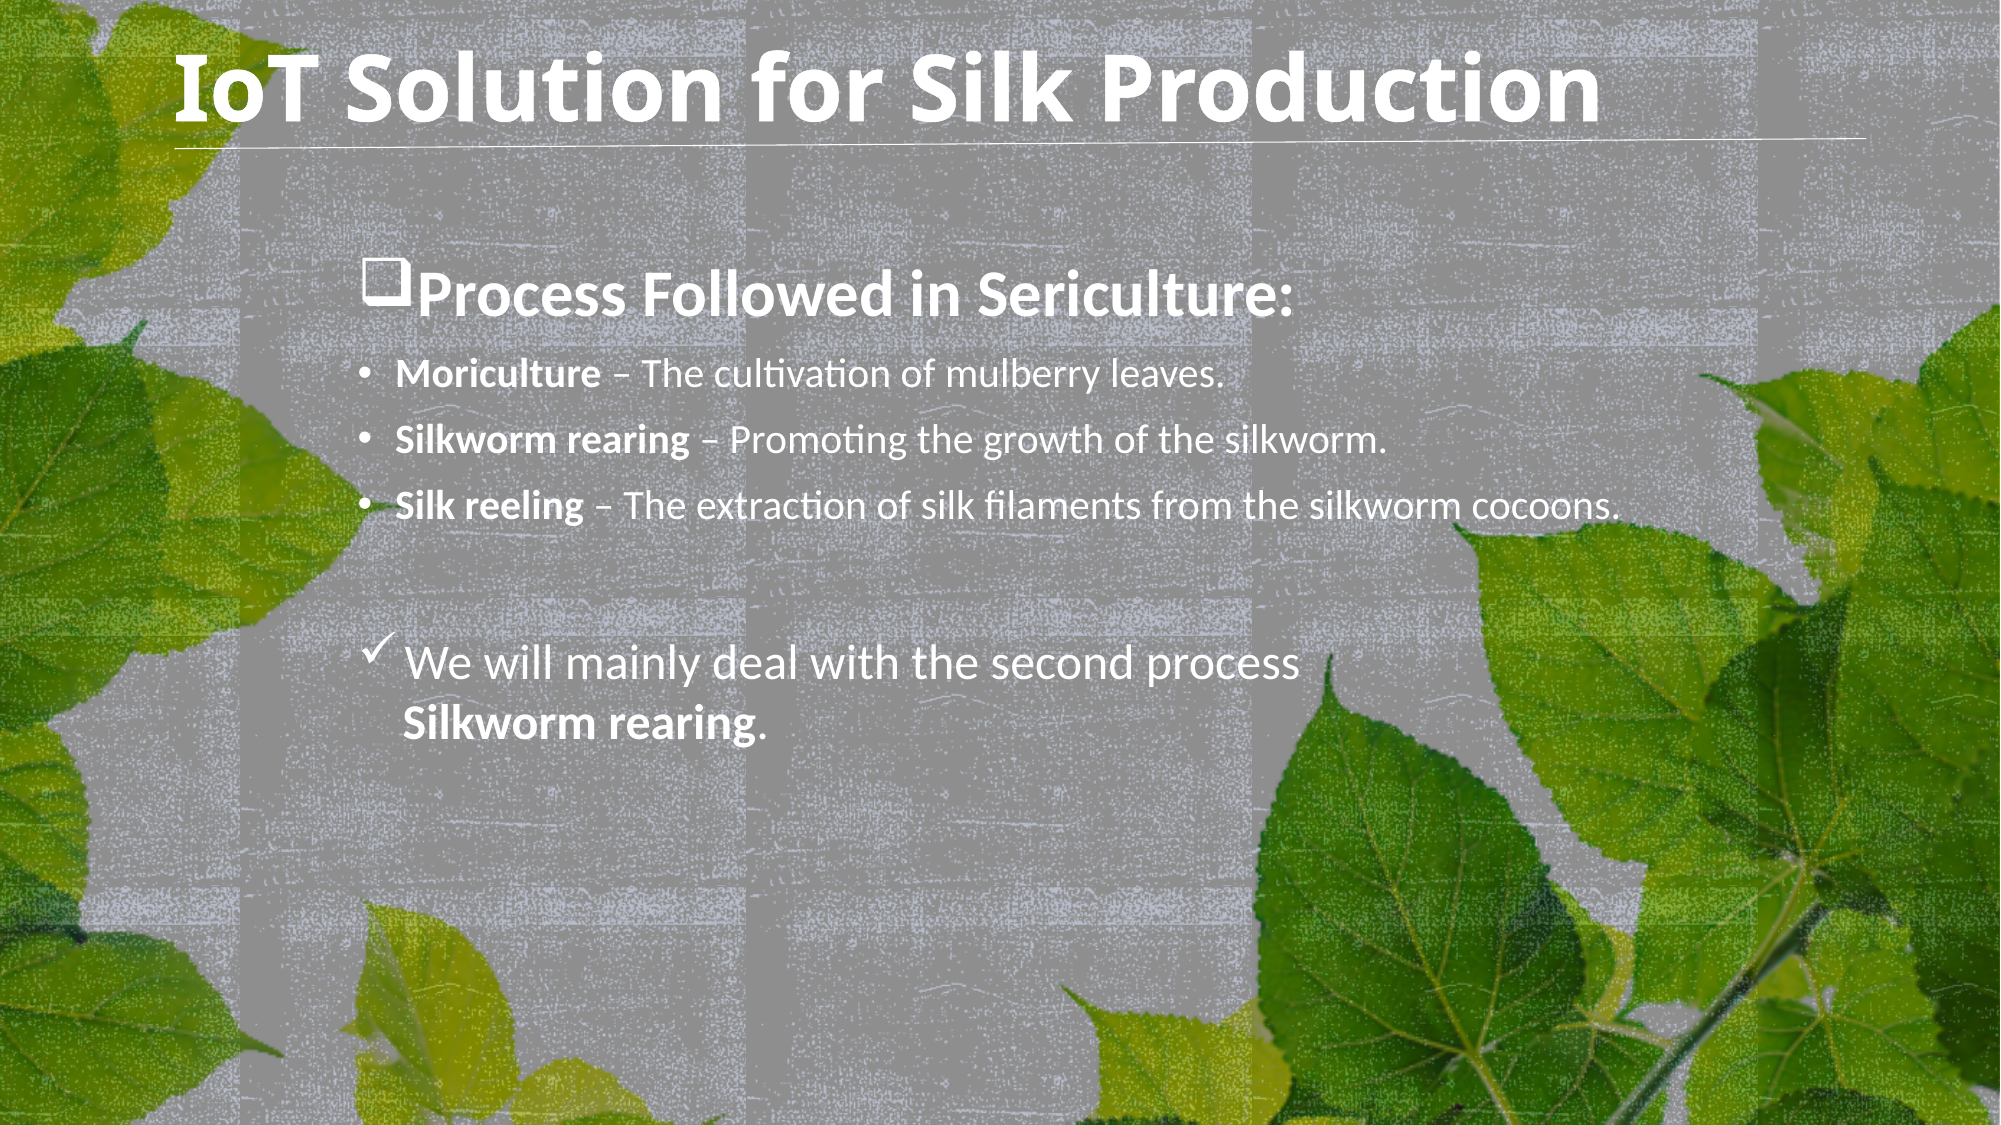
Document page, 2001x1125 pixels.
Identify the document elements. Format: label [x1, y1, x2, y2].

text_box [174, 138, 1867, 149]
picture [0, 0, 2000, 1125]
